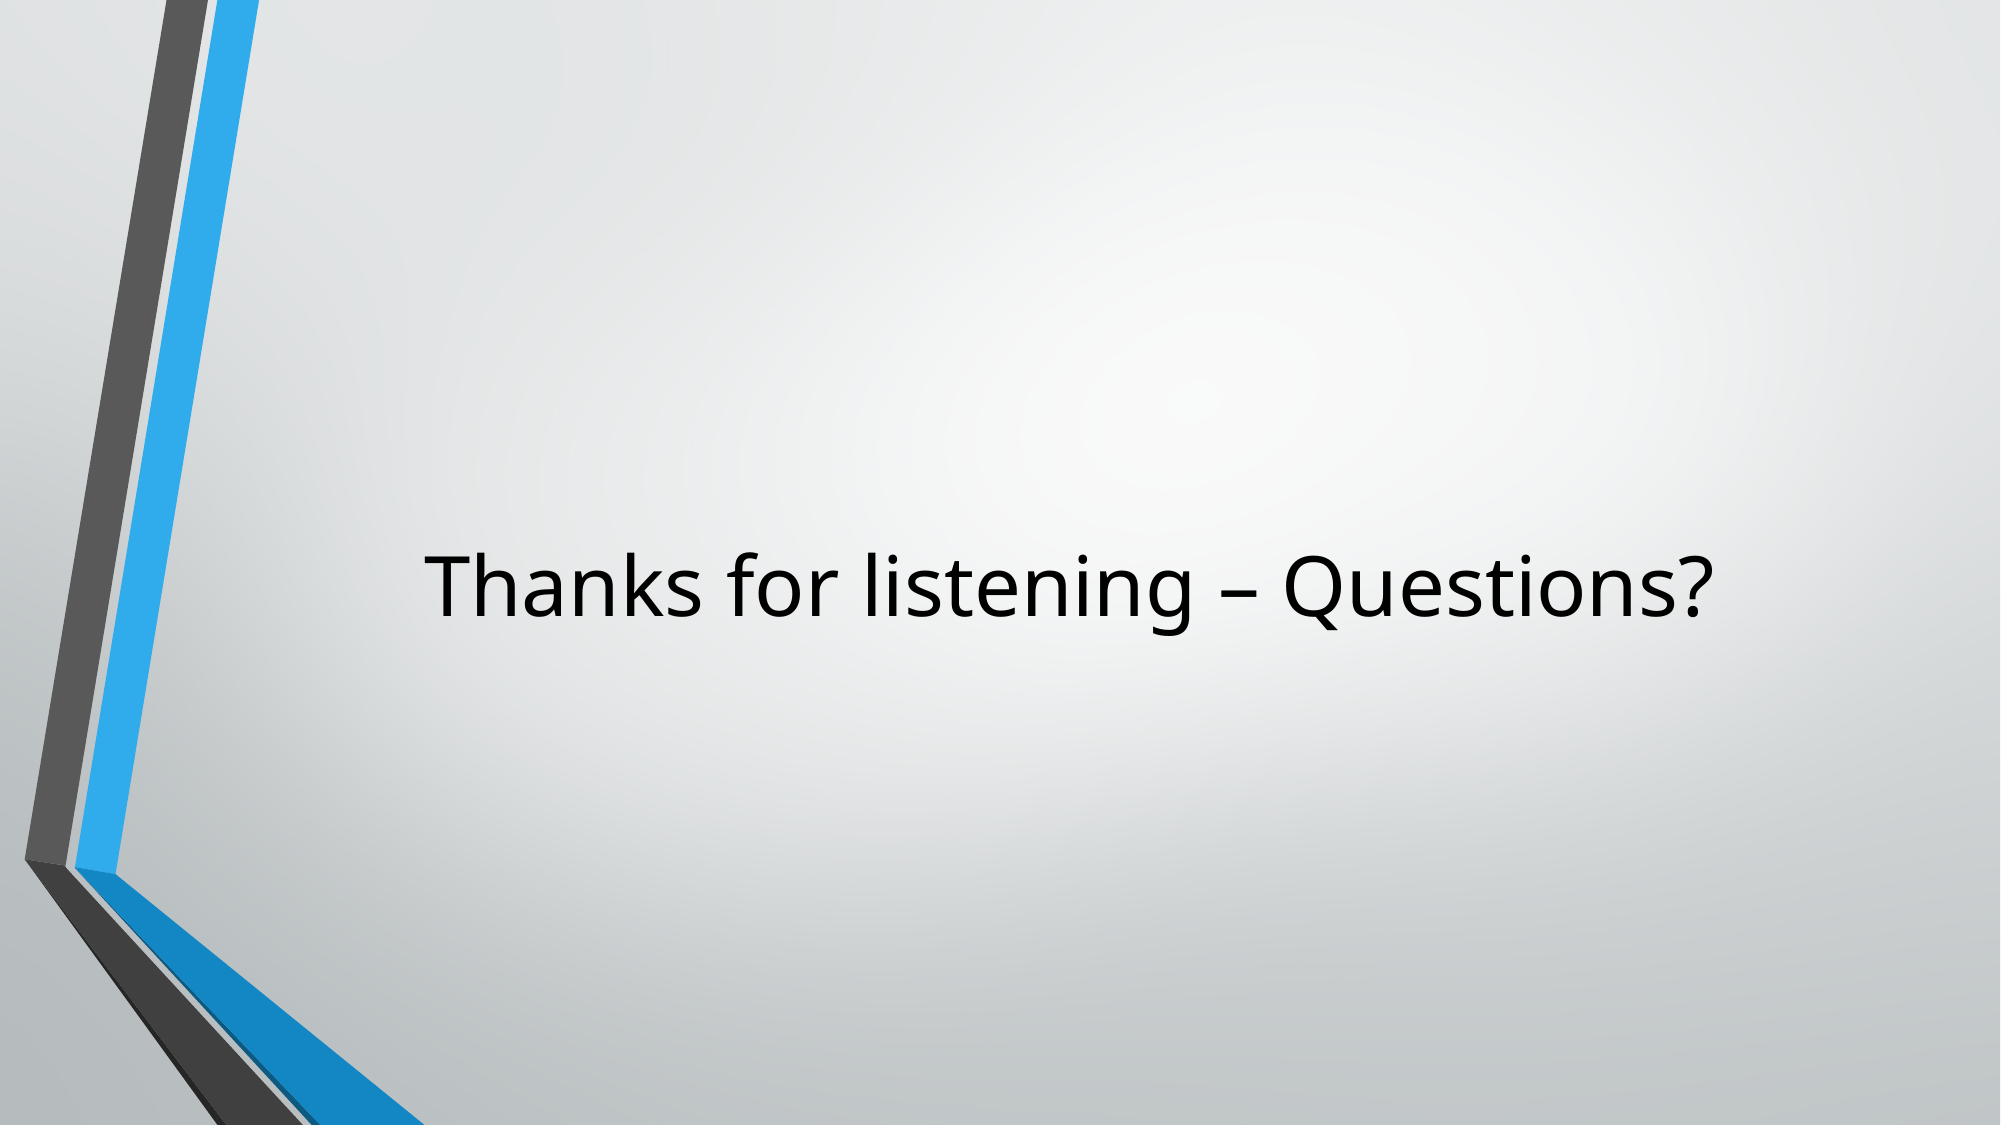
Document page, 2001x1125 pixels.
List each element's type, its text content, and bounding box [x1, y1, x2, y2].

title Thanks for listening – Questions? [207, 474, 1933, 693]
